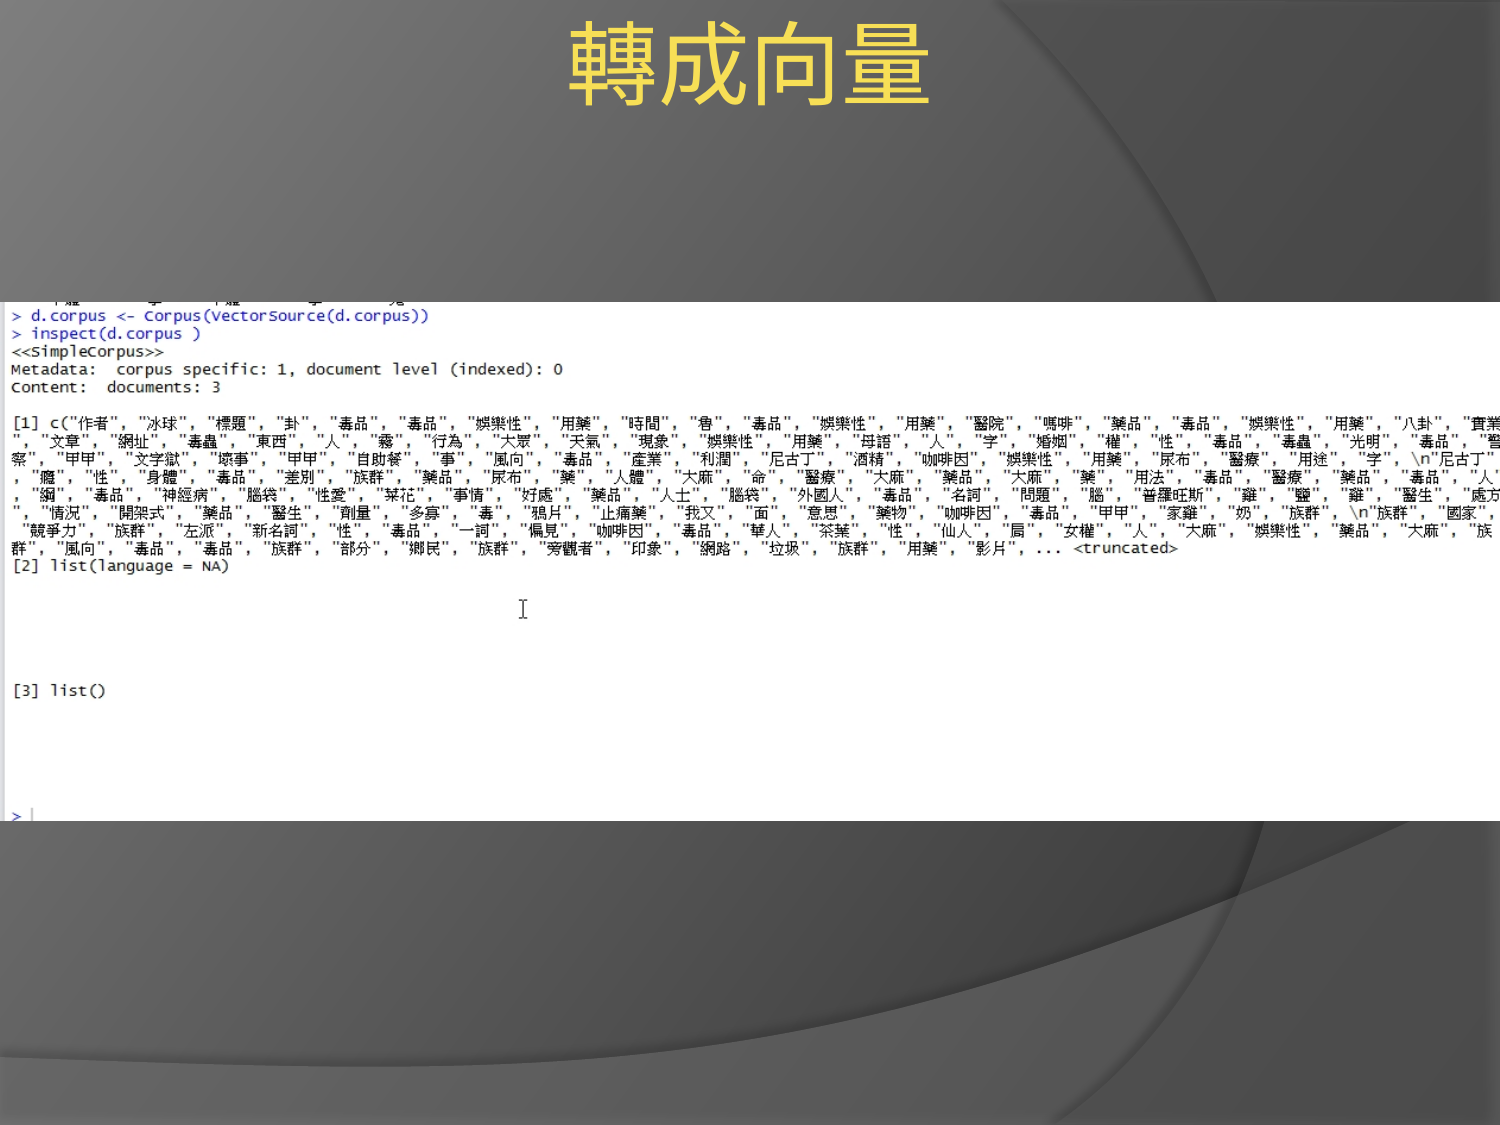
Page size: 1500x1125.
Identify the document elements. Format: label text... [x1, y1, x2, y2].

picture [0, 302, 1500, 821]
text_box 轉成向量 [0, 0, 1500, 125]
